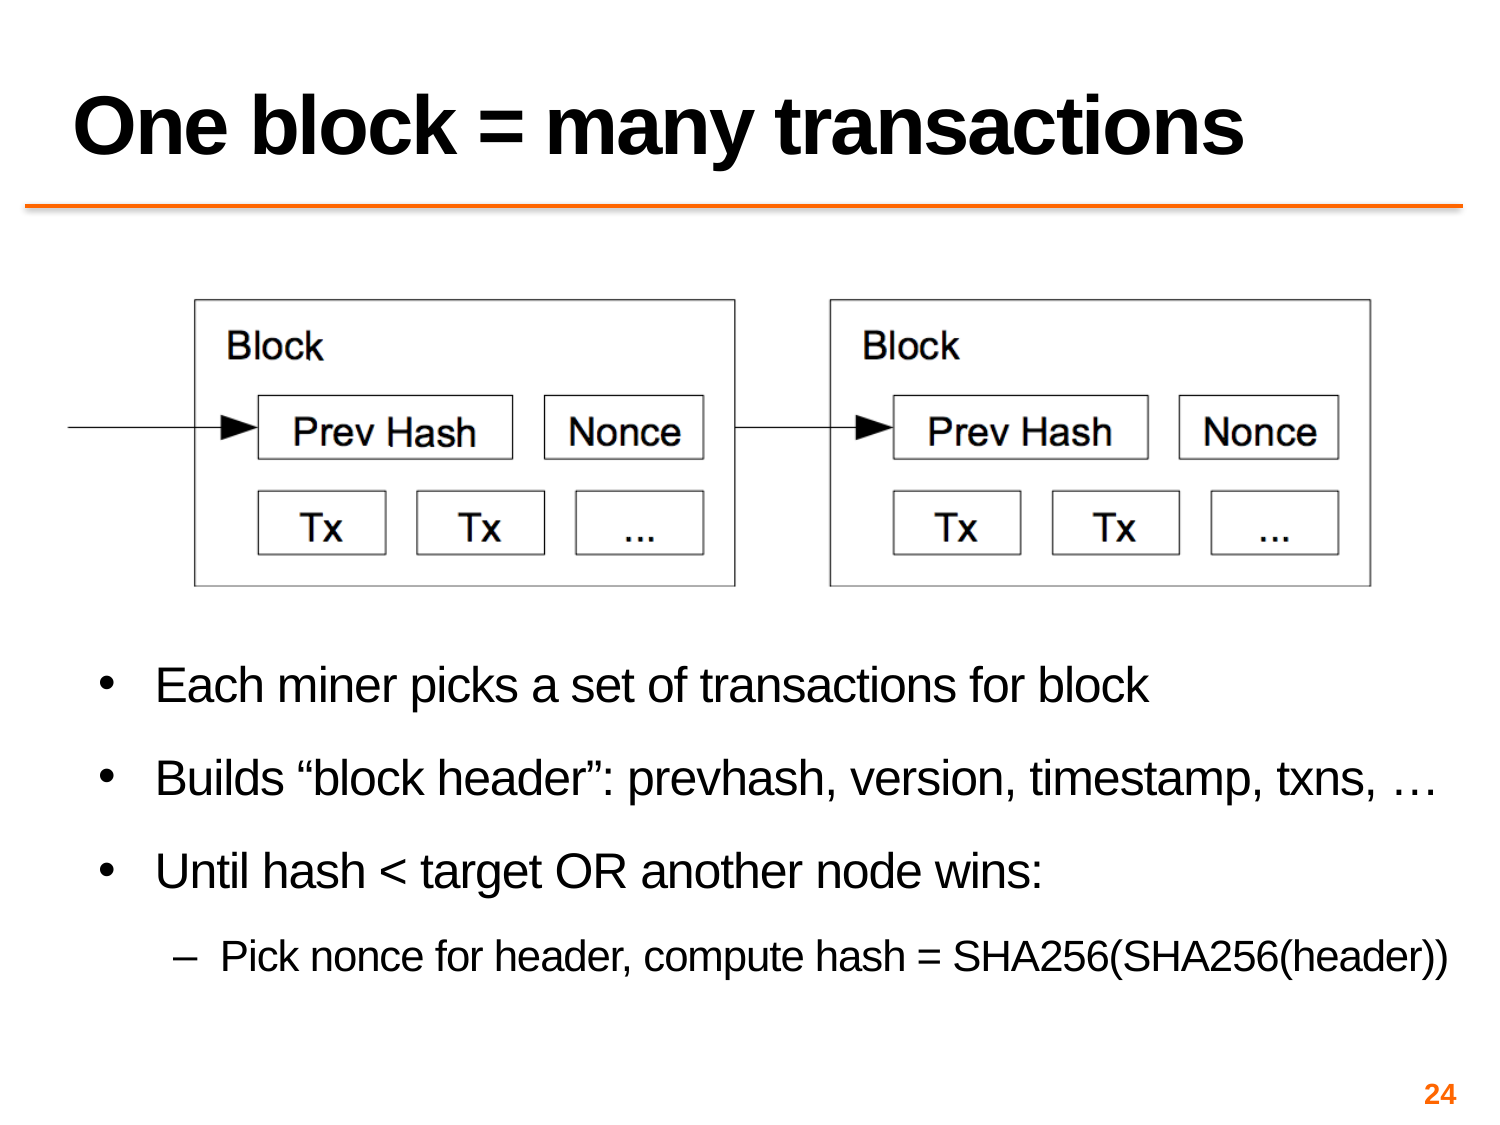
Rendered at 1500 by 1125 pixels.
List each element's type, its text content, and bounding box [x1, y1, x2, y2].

list Each miner picks a set of transactions for block Builds “block header”: prevhash, version, timestamp, txns, … Until hash < target OR another node wins: Pick nonce for header, compute hash = SHA256(SHA256(header)) [92, 645, 1500, 1045]
picture [57, 278, 1389, 608]
title One block = many transactions [57, 2, 1463, 178]
slide_number 24 [1112, 1074, 1463, 1110]
